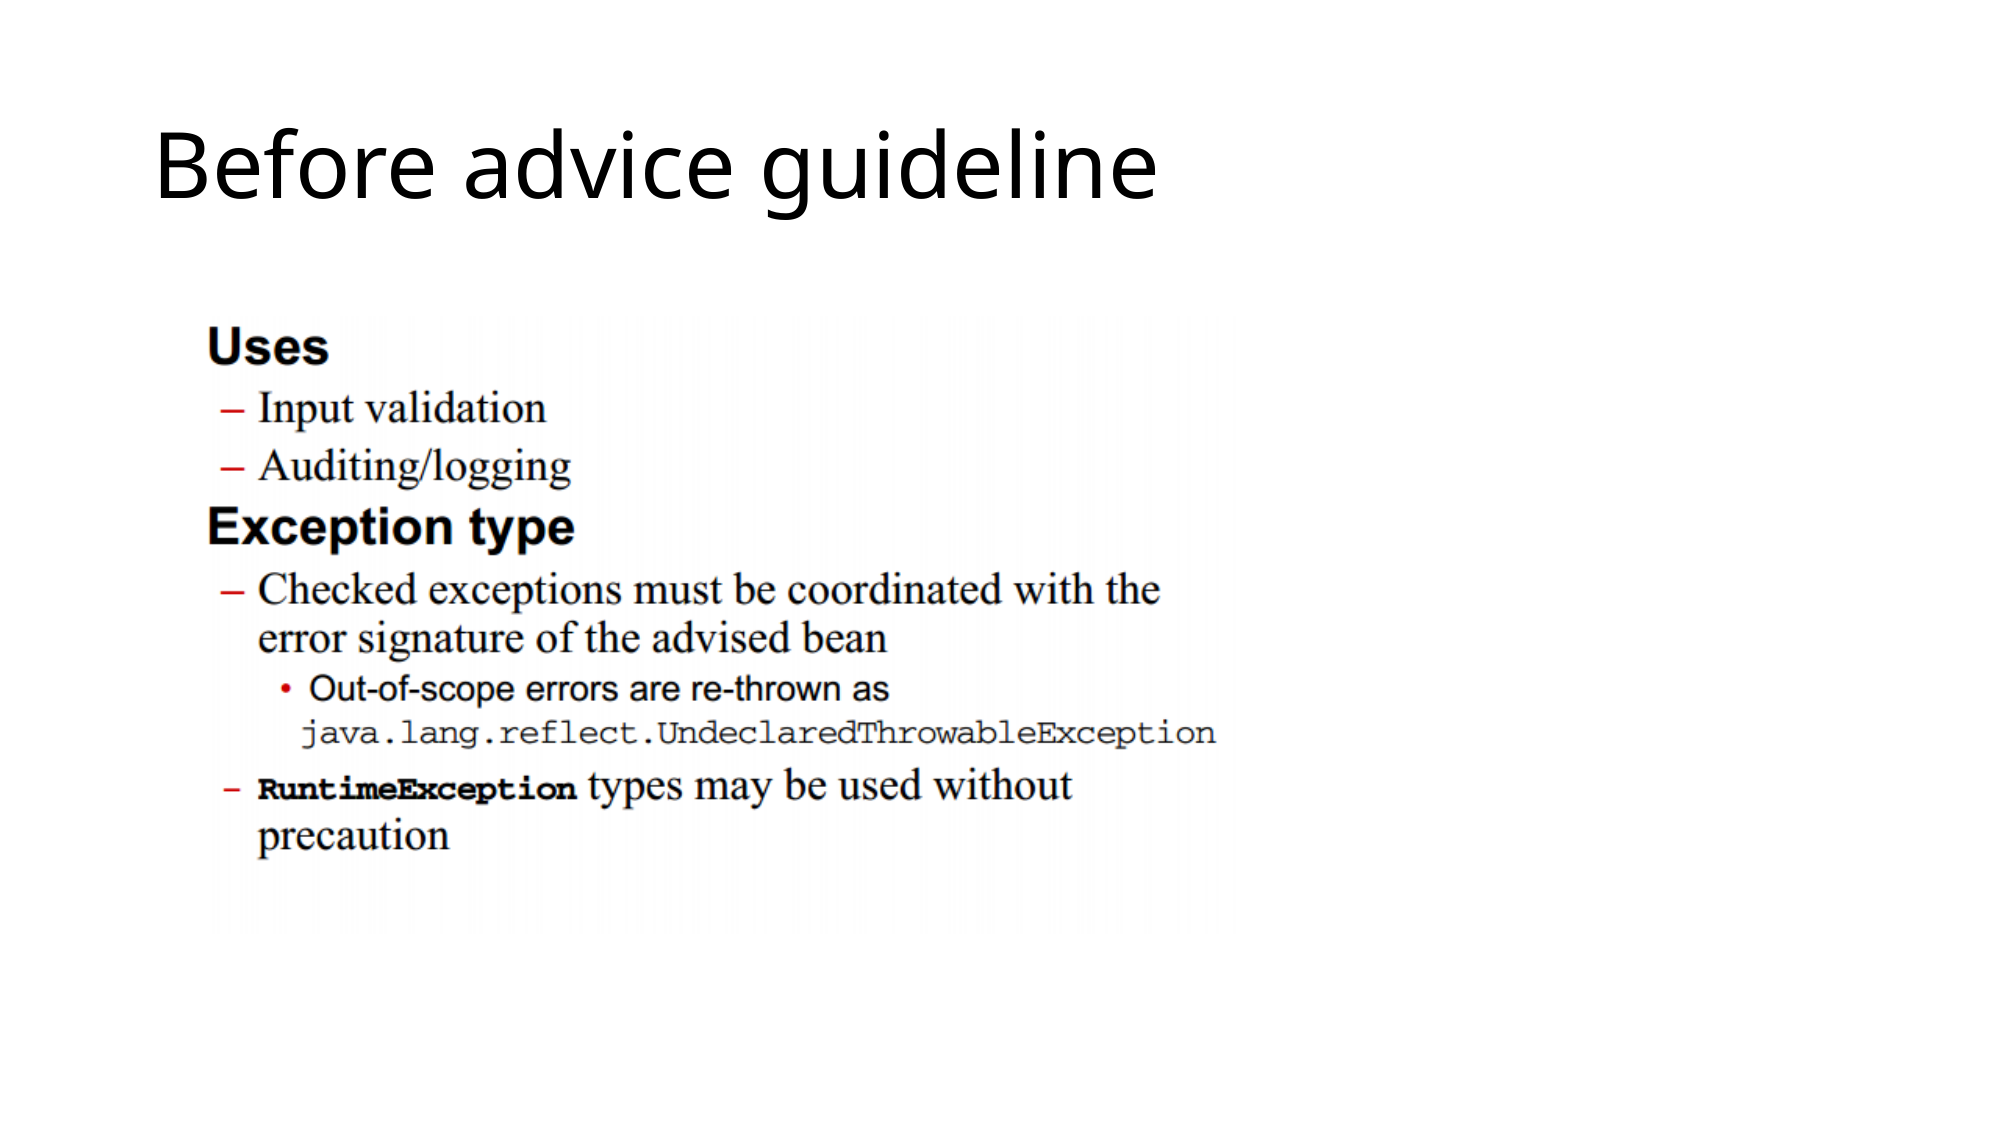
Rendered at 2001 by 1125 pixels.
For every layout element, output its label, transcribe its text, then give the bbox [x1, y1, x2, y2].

title Before advice guideline [137, 59, 1863, 278]
picture [196, 316, 1237, 935]
